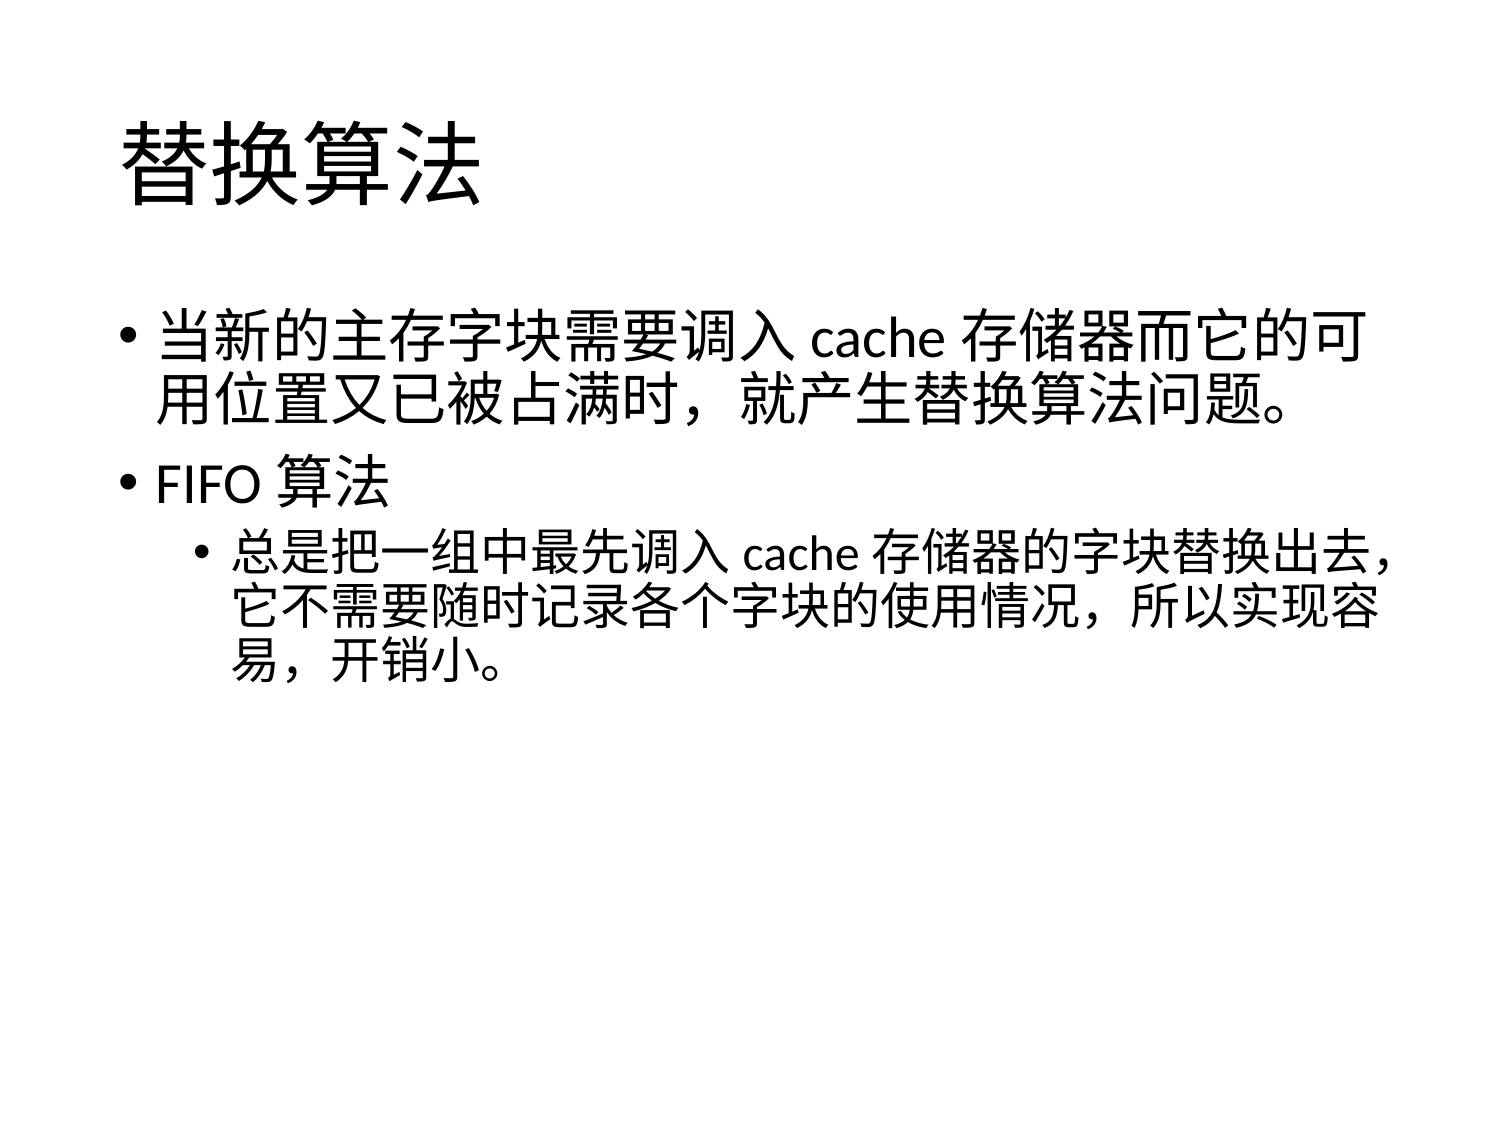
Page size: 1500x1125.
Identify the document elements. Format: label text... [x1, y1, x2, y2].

list 当新的主存字块需要调入cache存储器而它的可用位置又已被占满时，就产生替换算法问题。 FIFO算法 总是把一组中最先调入cache存储器的字块替换出去，它不需要随时记录各个字块的使用情况，所以实现容易，开销小。 [103, 299, 1397, 1014]
title 替换算法 [103, 59, 1397, 278]
